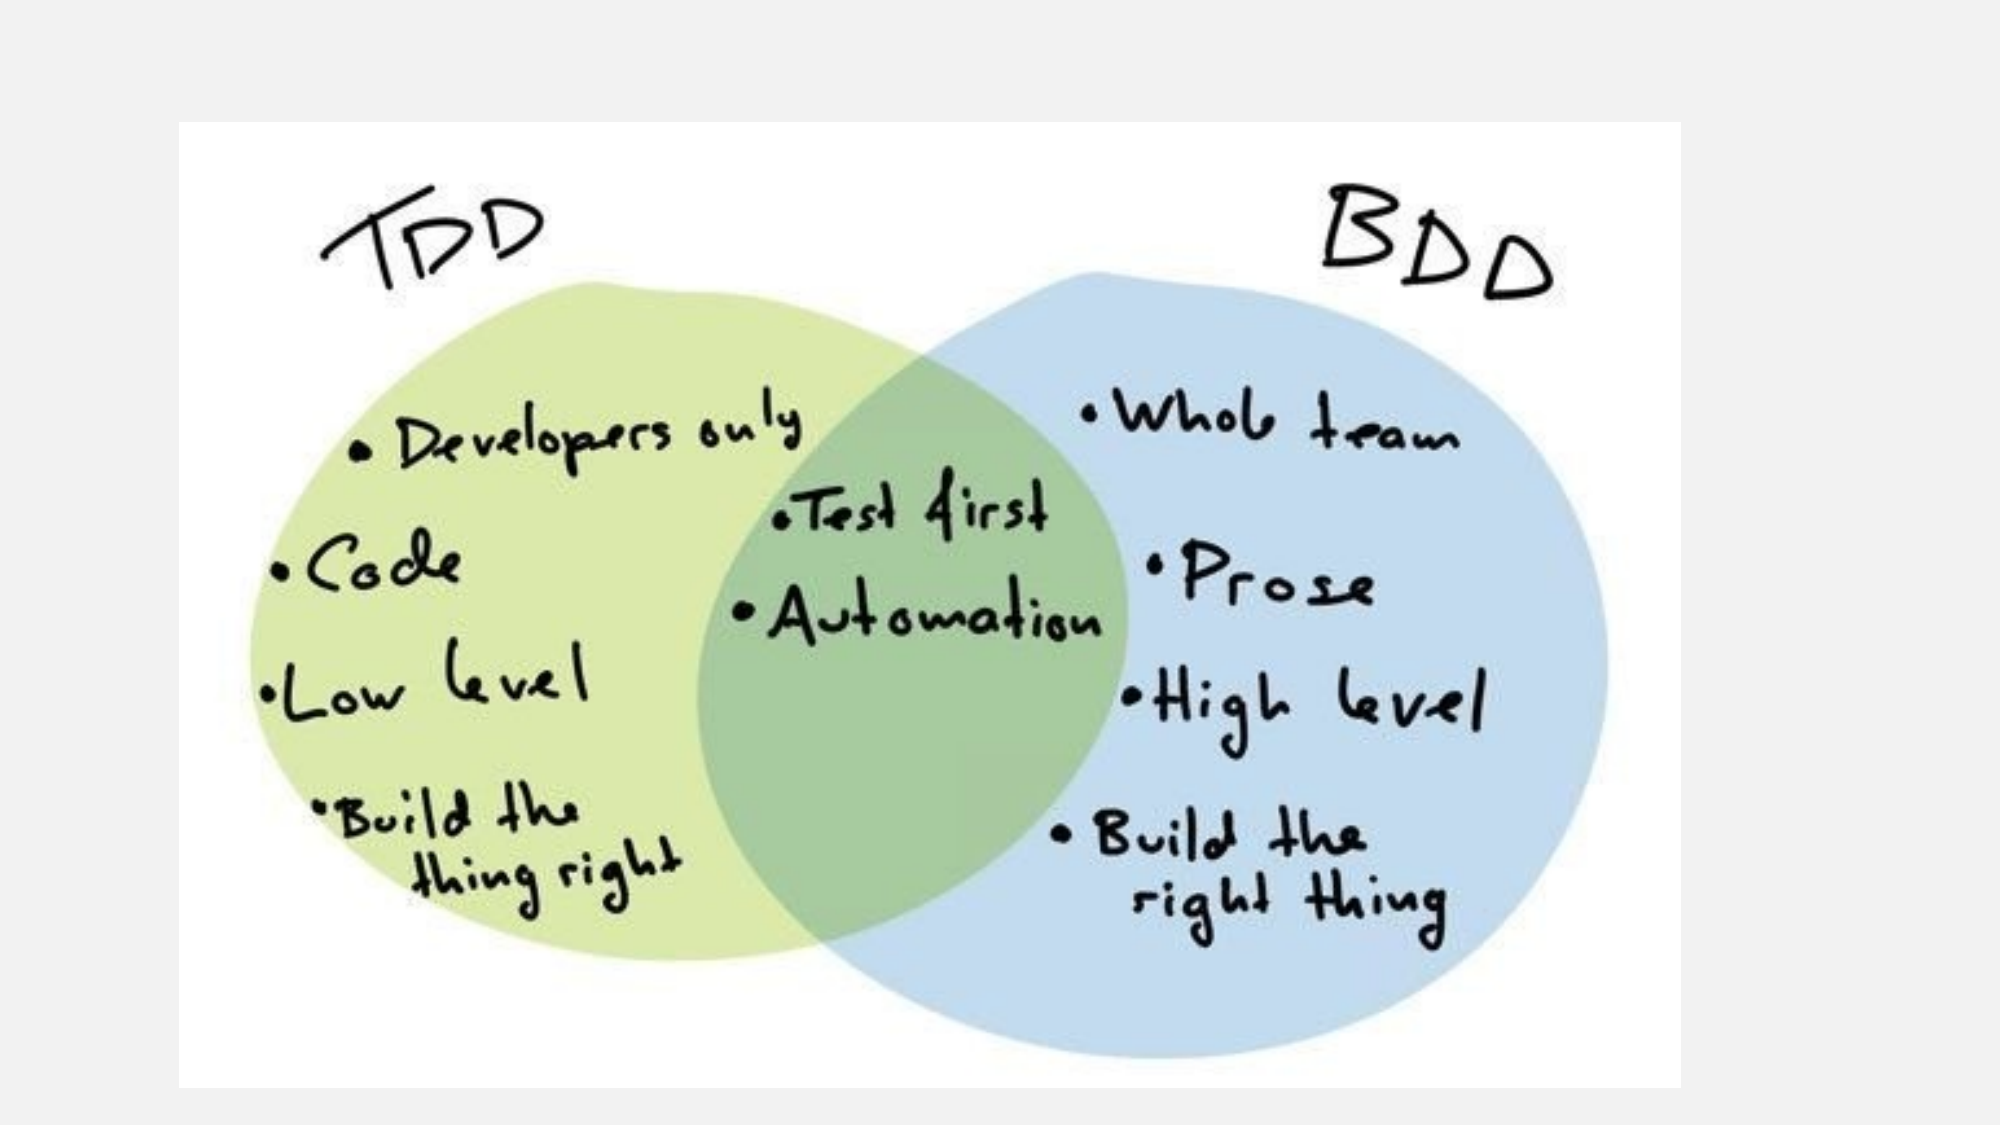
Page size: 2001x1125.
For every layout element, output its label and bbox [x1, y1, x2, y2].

picture [178, 122, 1681, 1088]
